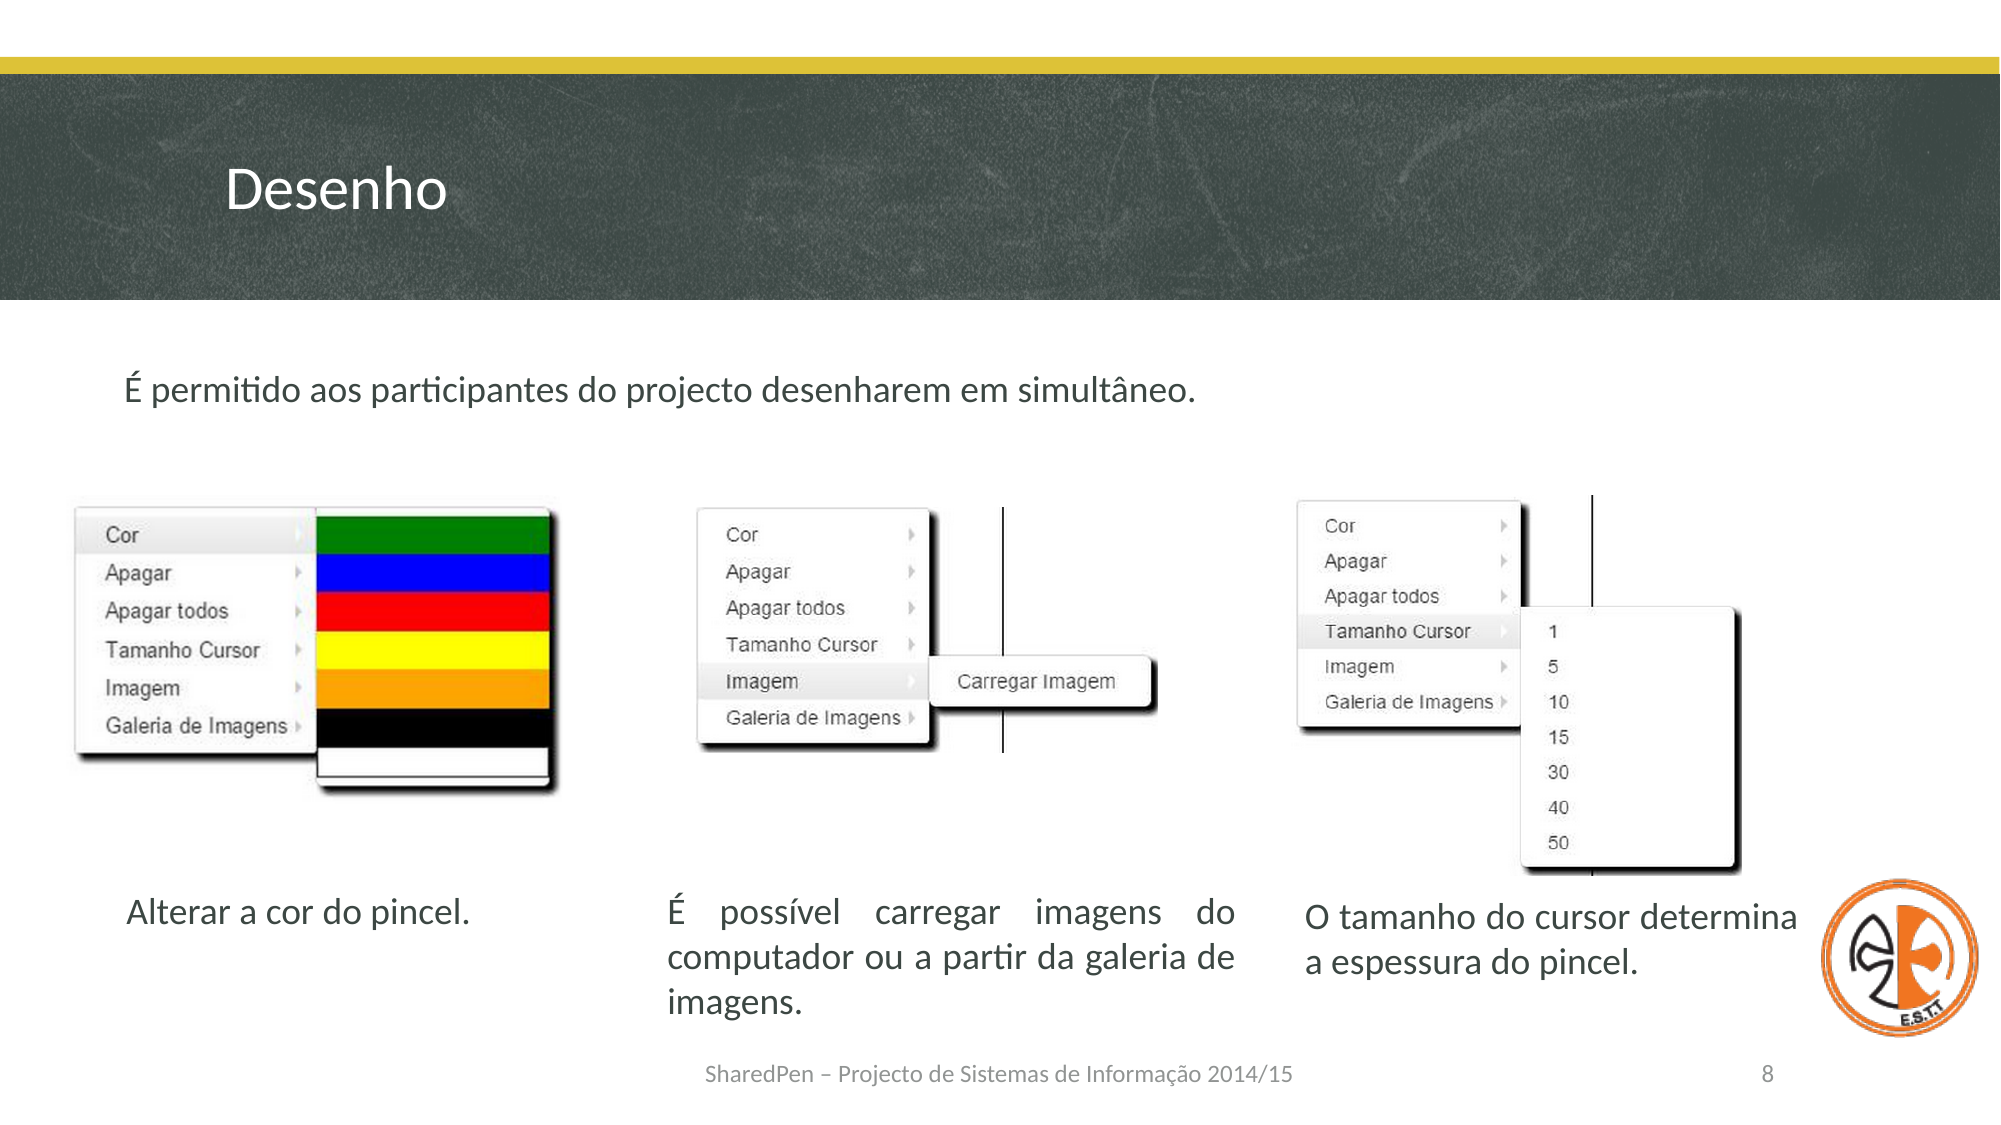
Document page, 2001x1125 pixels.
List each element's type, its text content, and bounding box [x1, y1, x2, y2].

title Desenho [210, 76, 1790, 300]
slide_number 8 [1466, 1042, 1790, 1103]
picture [1289, 495, 1742, 876]
picture [0, 74, 2000, 300]
text_box O tamanho do cursor determina a espessura do pincel. [1290, 884, 1814, 990]
picture [694, 507, 1158, 753]
picture [59, 495, 563, 804]
picture [1800, 876, 2000, 1043]
text_box É possível carregar imagens do computador ou a partir da galeria de imagens. [652, 880, 1251, 1030]
text_box É permitido aos participantes do projecto desenharem em simultâneo. [109, 357, 1484, 418]
text_box Alterar a cor do pincel. [111, 880, 487, 940]
footer SharedPen – Projecto de Sistemas de Informação 2014/15 [533, 1042, 1466, 1103]
